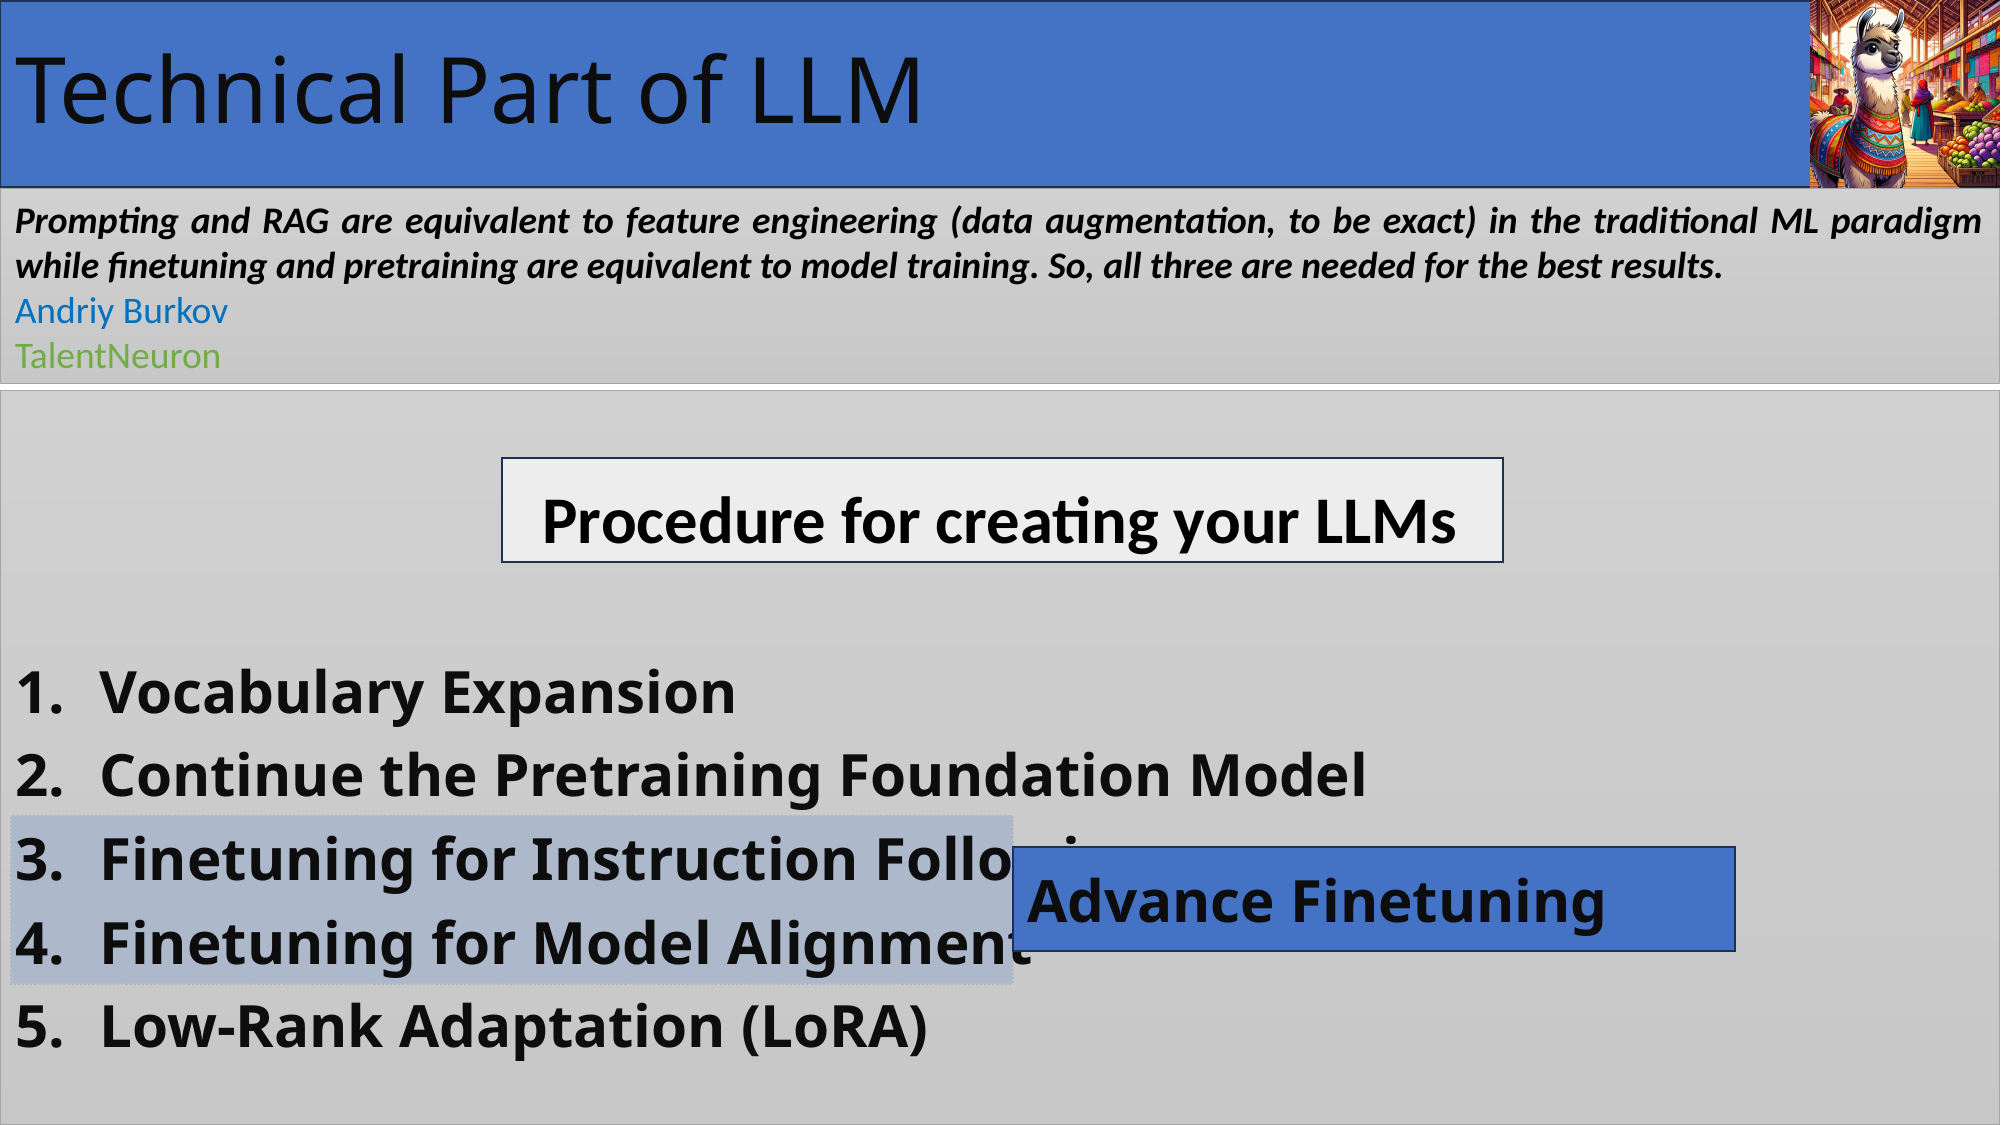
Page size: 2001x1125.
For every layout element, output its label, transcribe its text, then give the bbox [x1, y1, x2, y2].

text_box Prompting and RAG are equivalent to feature engineering (data augmentation, to be exact) in the traditional ML paradigm while finetuning and pretraining are equivalent to model training. So, all three are needed for the best results. Andriy Burkov TalentNeuron [0, 188, 2000, 384]
text_box Advance Finetuning [1012, 846, 1736, 952]
title Technical Part of LLM [0, 0, 1810, 188]
list Procedure for creating your LLMs Vocabulary Expansion Continue the Pretraining Foundation Model Finetuning for Instruction Following Finetuning for Model Alignment Low-Rank Adaptation (LoRA) [0, 388, 2000, 1125]
picture [1810, 0, 2000, 189]
